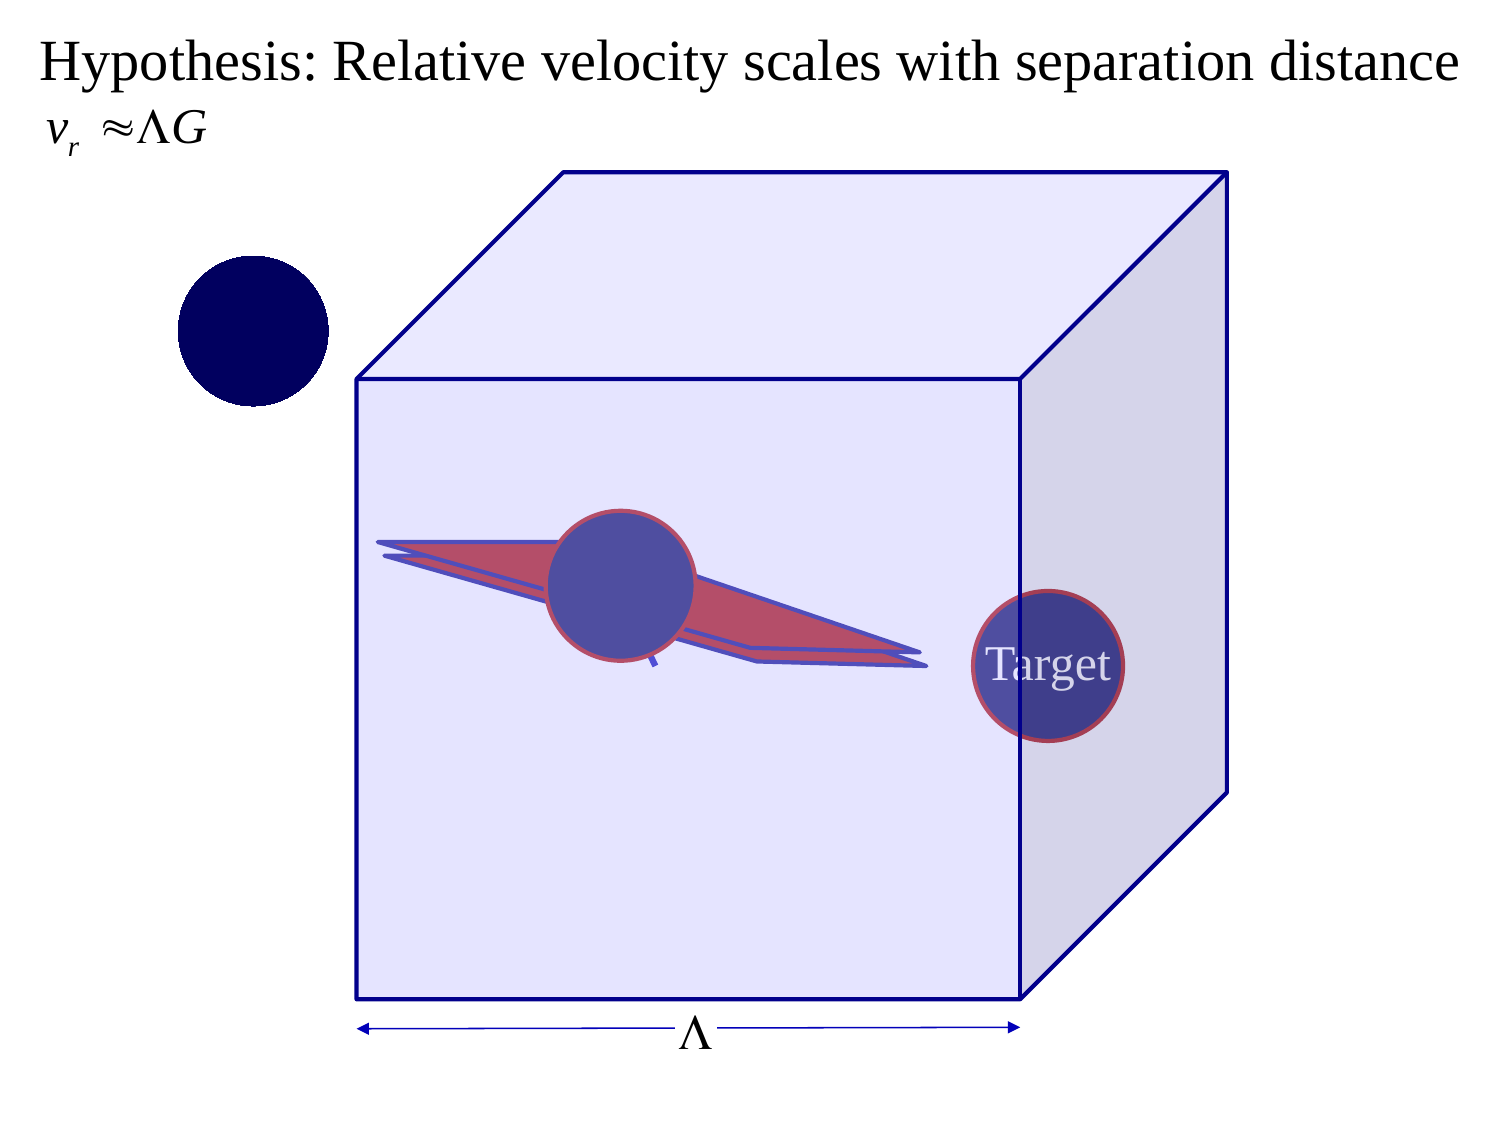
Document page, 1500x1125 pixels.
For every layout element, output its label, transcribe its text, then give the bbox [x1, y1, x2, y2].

text_box [354, 170, 1229, 1002]
text_box [356, 1009, 1021, 1055]
text_box Hypothesis: Relative velocity scales with separation distance [24, 14, 1476, 99]
text_box [377, 541, 927, 667]
text_box [43, 99, 213, 163]
text_box [364, 175, 1220, 376]
text_box [176, 253, 331, 409]
